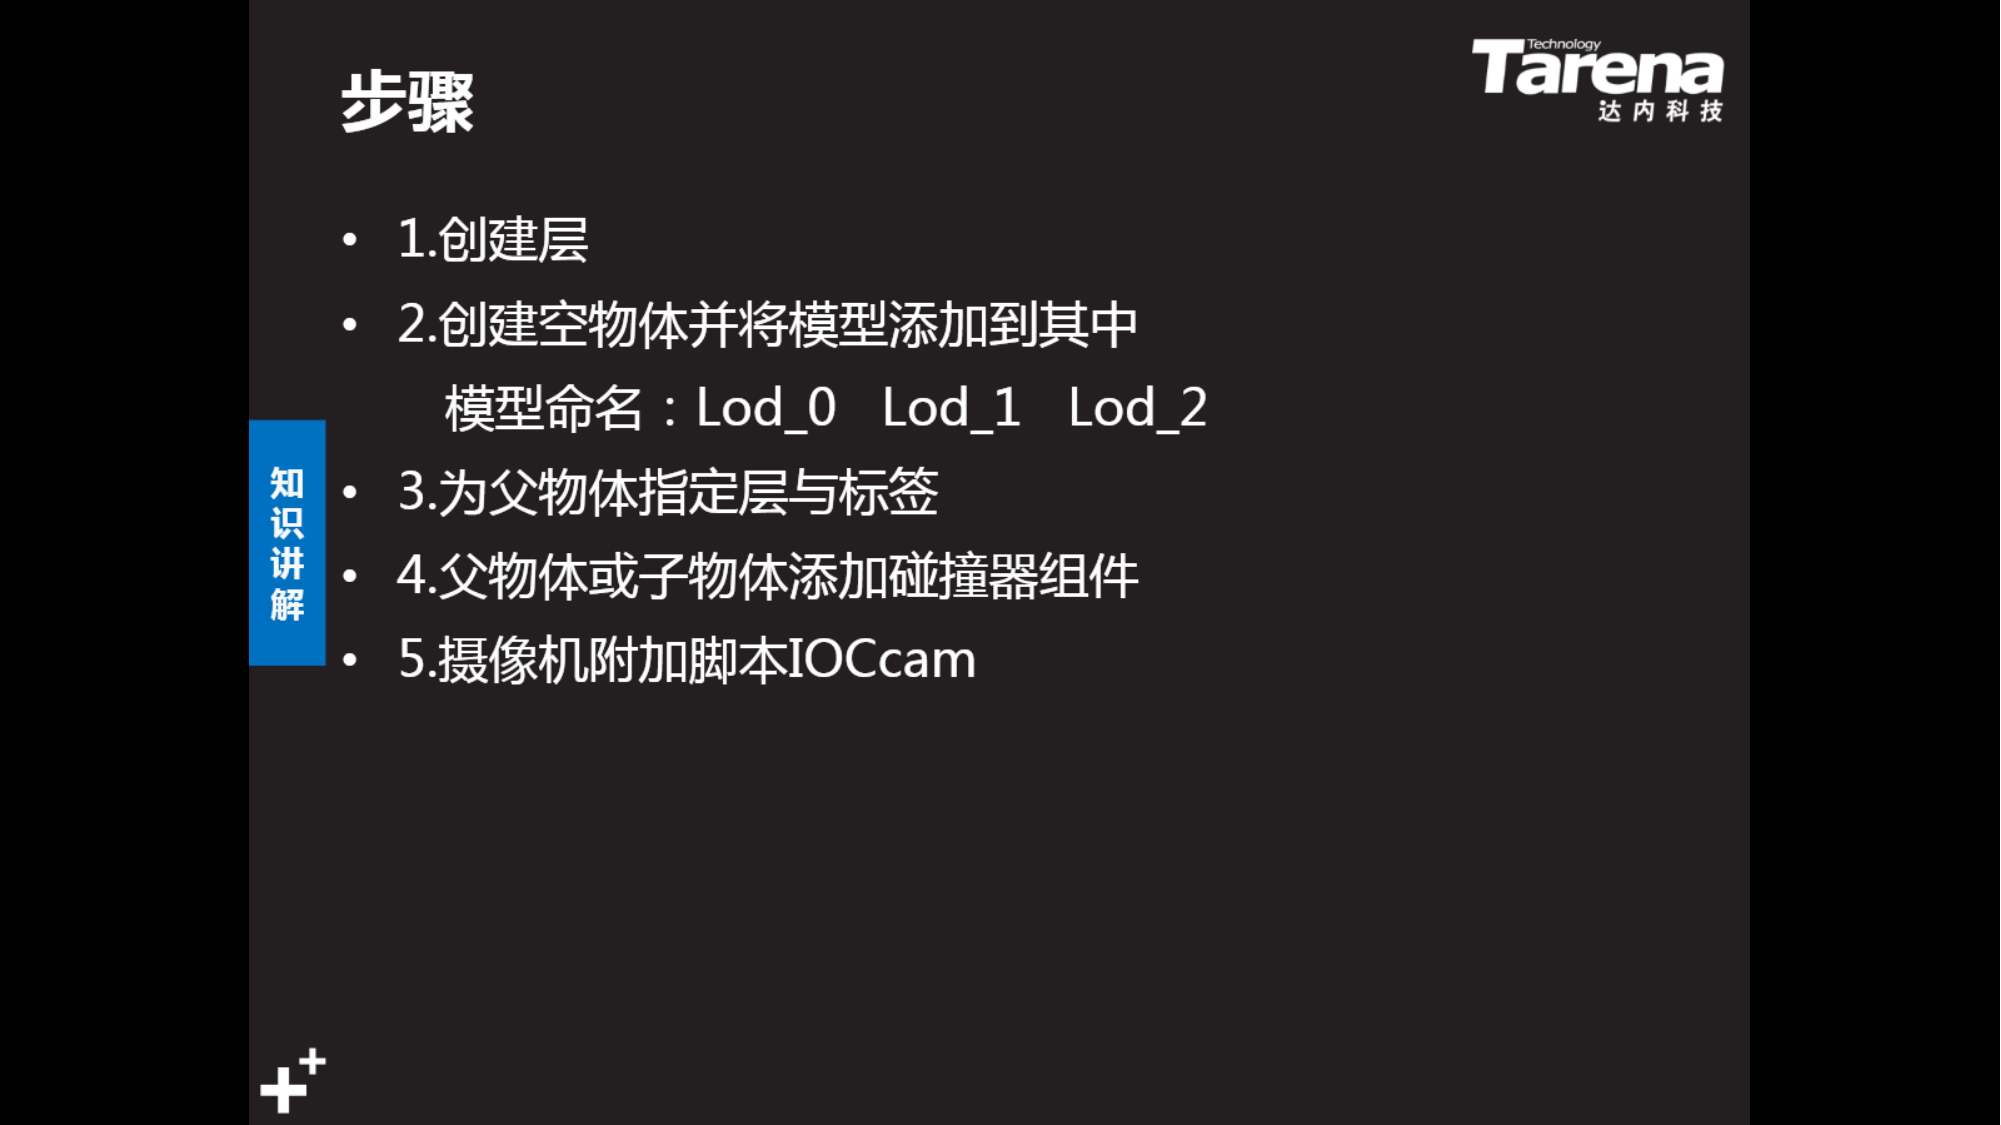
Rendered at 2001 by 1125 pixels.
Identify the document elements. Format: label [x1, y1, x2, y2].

picture [249, 0, 1750, 1125]
